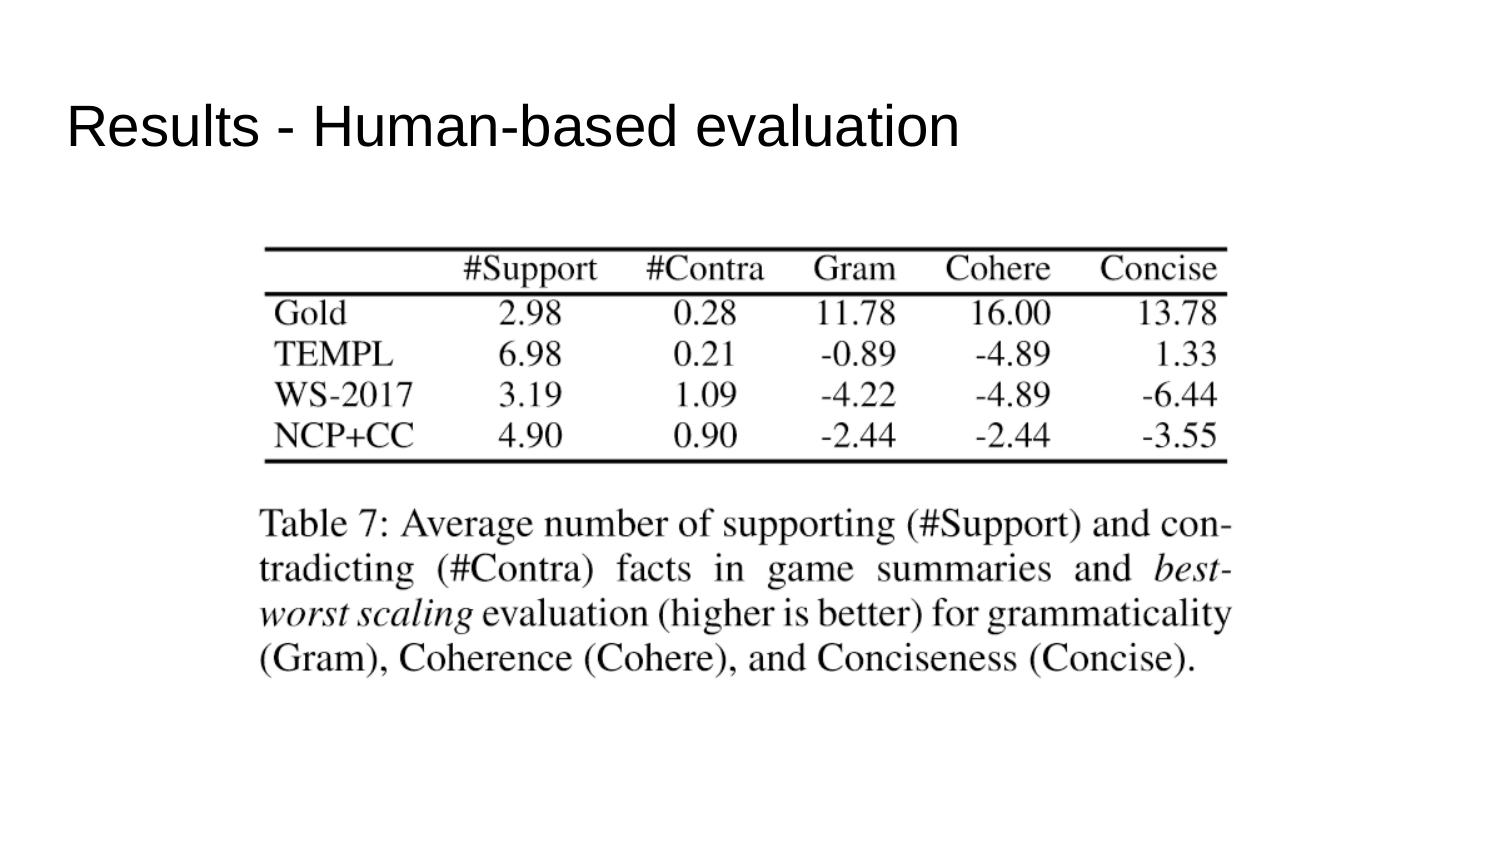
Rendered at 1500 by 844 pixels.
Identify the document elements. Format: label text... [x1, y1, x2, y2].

picture [249, 223, 1251, 692]
title Results - Human-based evaluation [51, 72, 1449, 167]
